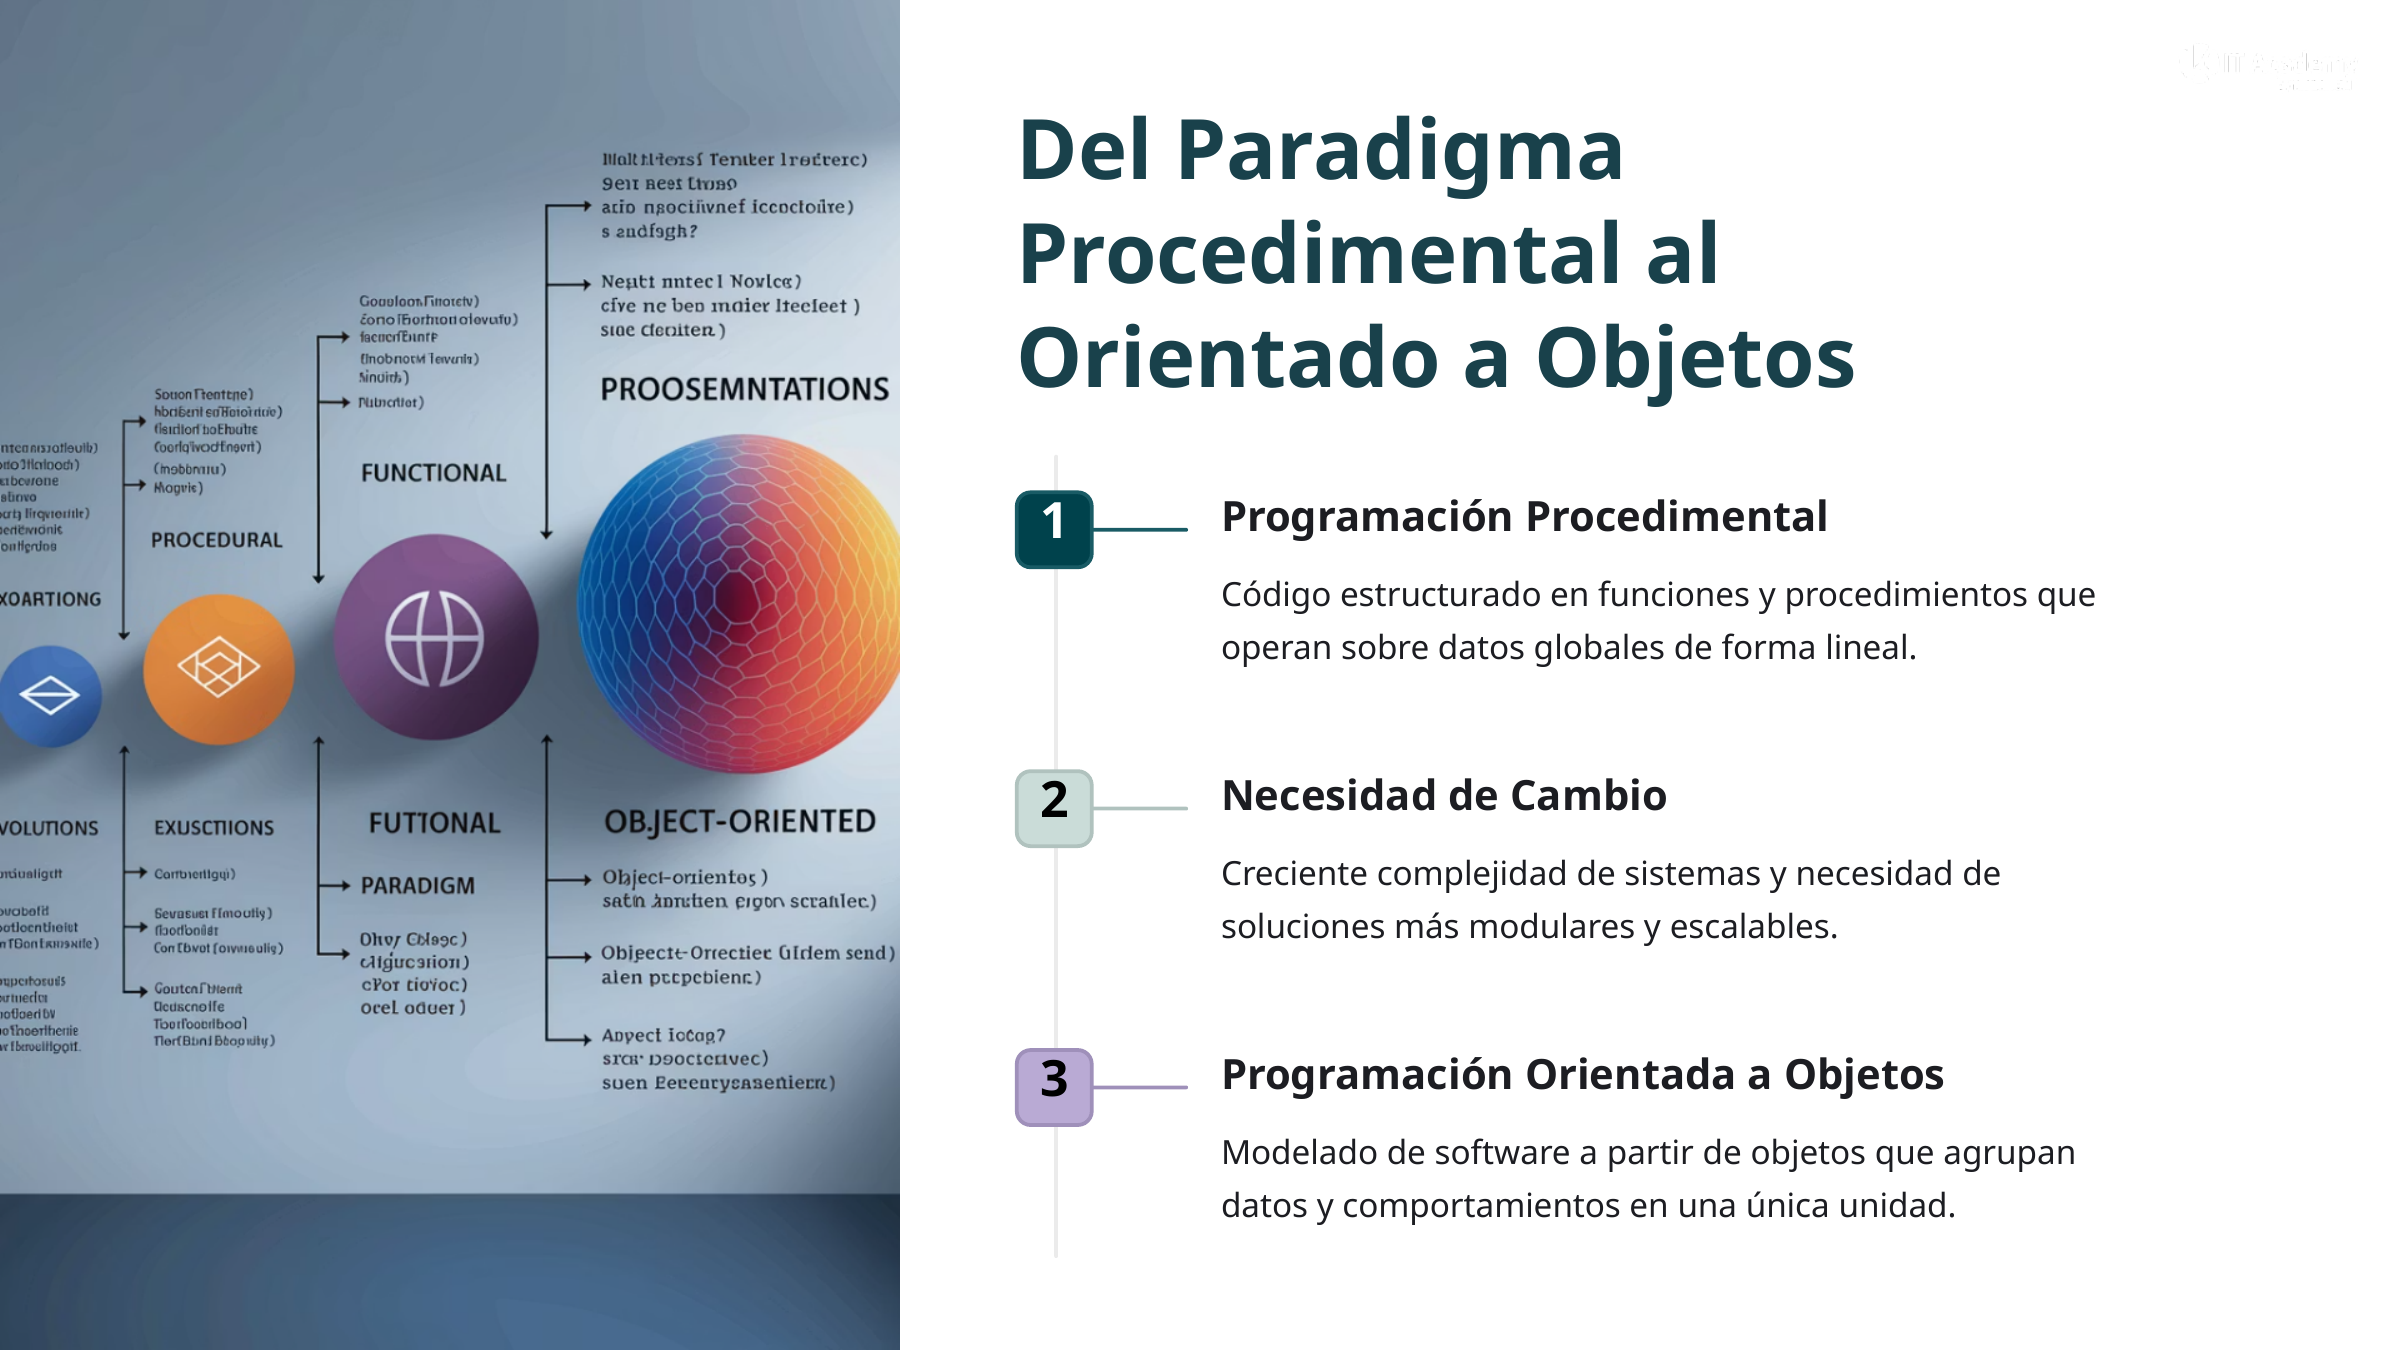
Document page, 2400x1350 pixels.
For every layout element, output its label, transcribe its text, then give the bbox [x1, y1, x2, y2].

text_box [1092, 1085, 1189, 1090]
text_box Programación Procedimental [1221, 488, 1787, 541]
text_box Código estructurado en funciones y procedimientos que operan sobre datos globales de forma lineal. [1220, 560, 2130, 667]
text_box [1016, 492, 1092, 568]
picture [0, 0, 900, 1350]
text_box [1054, 568, 1058, 771]
text_box [1016, 1050, 1092, 1126]
text_box [1054, 847, 1058, 1050]
text_box [1054, 454, 1058, 492]
text_box Programación Orientada a Objetos [1220, 1045, 1905, 1098]
text_box Del Paradigma Procedimental al Orientado a Objetos [1016, 92, 2130, 405]
text_box 1 [1029, 498, 1080, 562]
text_box [1092, 527, 1189, 532]
text_box [1092, 806, 1189, 811]
text_box [1016, 771, 1092, 847]
text_box Necesidad de Cambio [1221, 766, 1650, 819]
text_box 2 [1029, 777, 1080, 840]
text_box Creciente complejidad de sistemas y necesidad de soluciones más modulares y escalables. [1220, 839, 2130, 946]
text_box [1054, 1126, 1058, 1258]
text_box 3 [1029, 1056, 1080, 1119]
text_box Modelado de software a partir de objetos que agrupan datos y comportamientos en una única unidad. [1220, 1117, 2130, 1225]
picture [2167, 37, 2363, 101]
